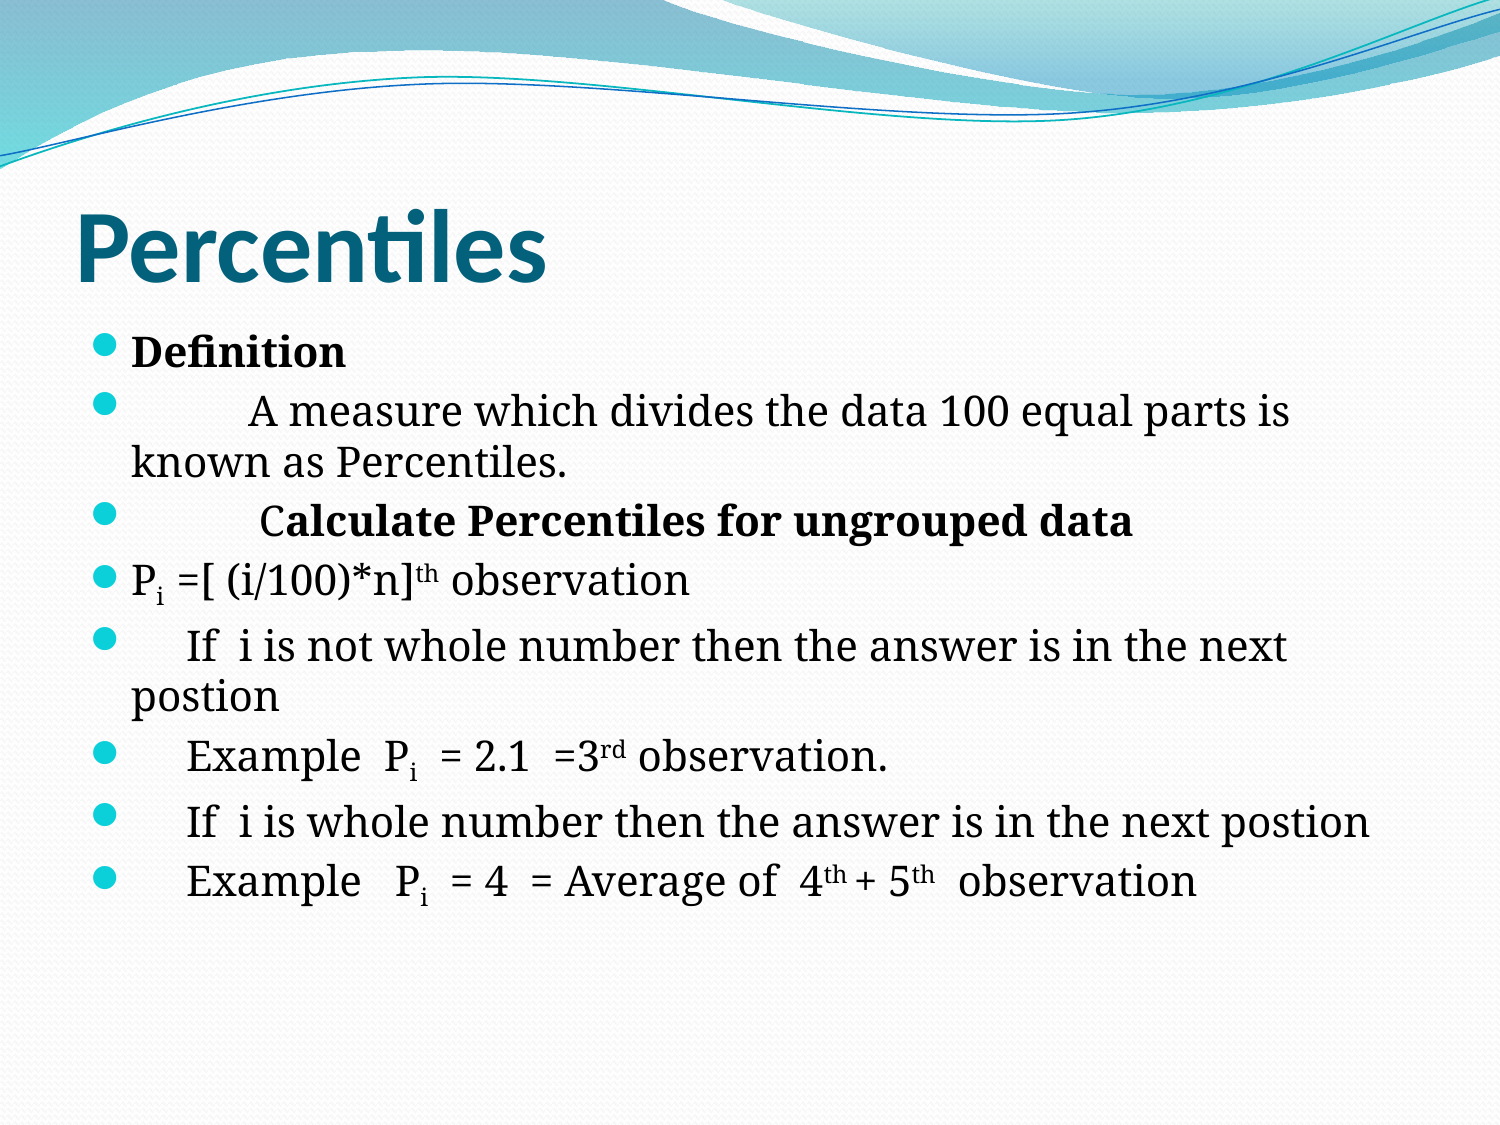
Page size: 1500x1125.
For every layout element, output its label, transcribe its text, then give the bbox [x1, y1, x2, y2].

title Percentiles [75, 115, 1425, 303]
list Definition A measure which divides the data 100 equal parts is known as Percentiles. Calculate Percentiles for ungrouped data Pi =[ (i/100)*n]th observation If i is not whole number then the answer is in the next postion Example Pi = 2.1 =3rd observation. If i is whole number then the answer is in the next postion Example Pi = 4 = Average of 4th + 5th observation [75, 317, 1425, 1038]
